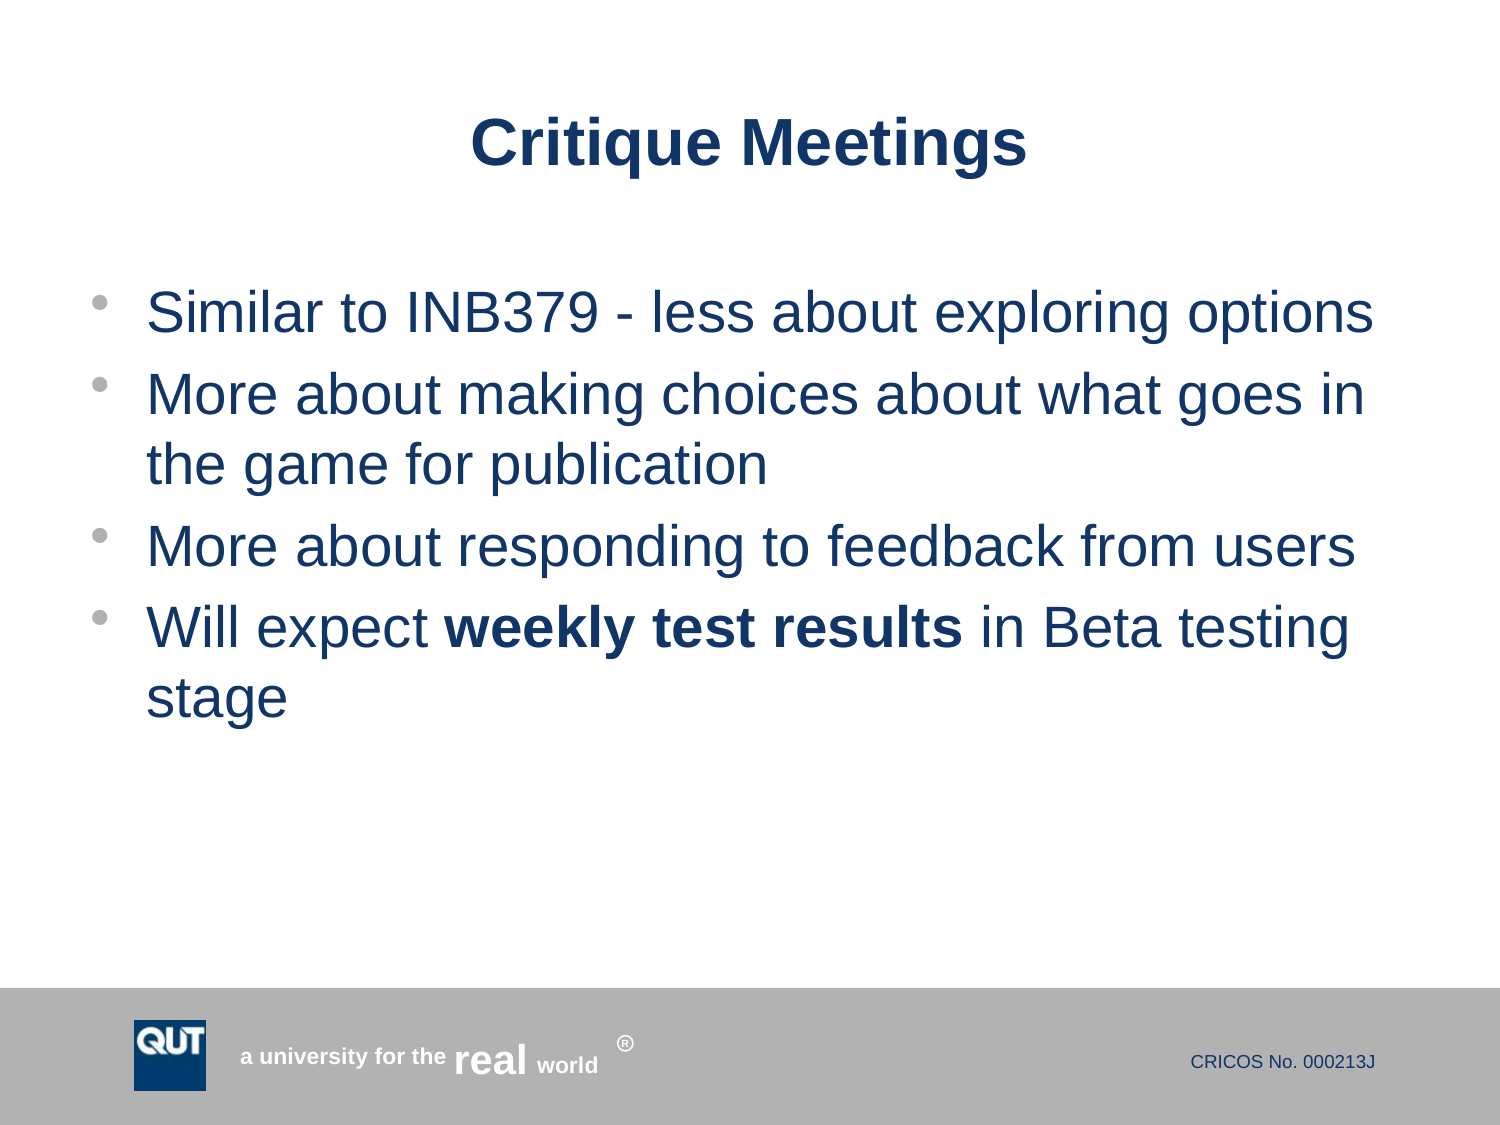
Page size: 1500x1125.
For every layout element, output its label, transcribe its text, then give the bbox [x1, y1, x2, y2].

title Critique Meetings [74, 44, 1426, 233]
list Similar to INB379 - less about exploring options More about making choices about what goes in the game for publication More about responding to feedback from users Will expect weekly test results in Beta testing stage [74, 266, 1426, 922]
picture [134, 1020, 206, 1091]
